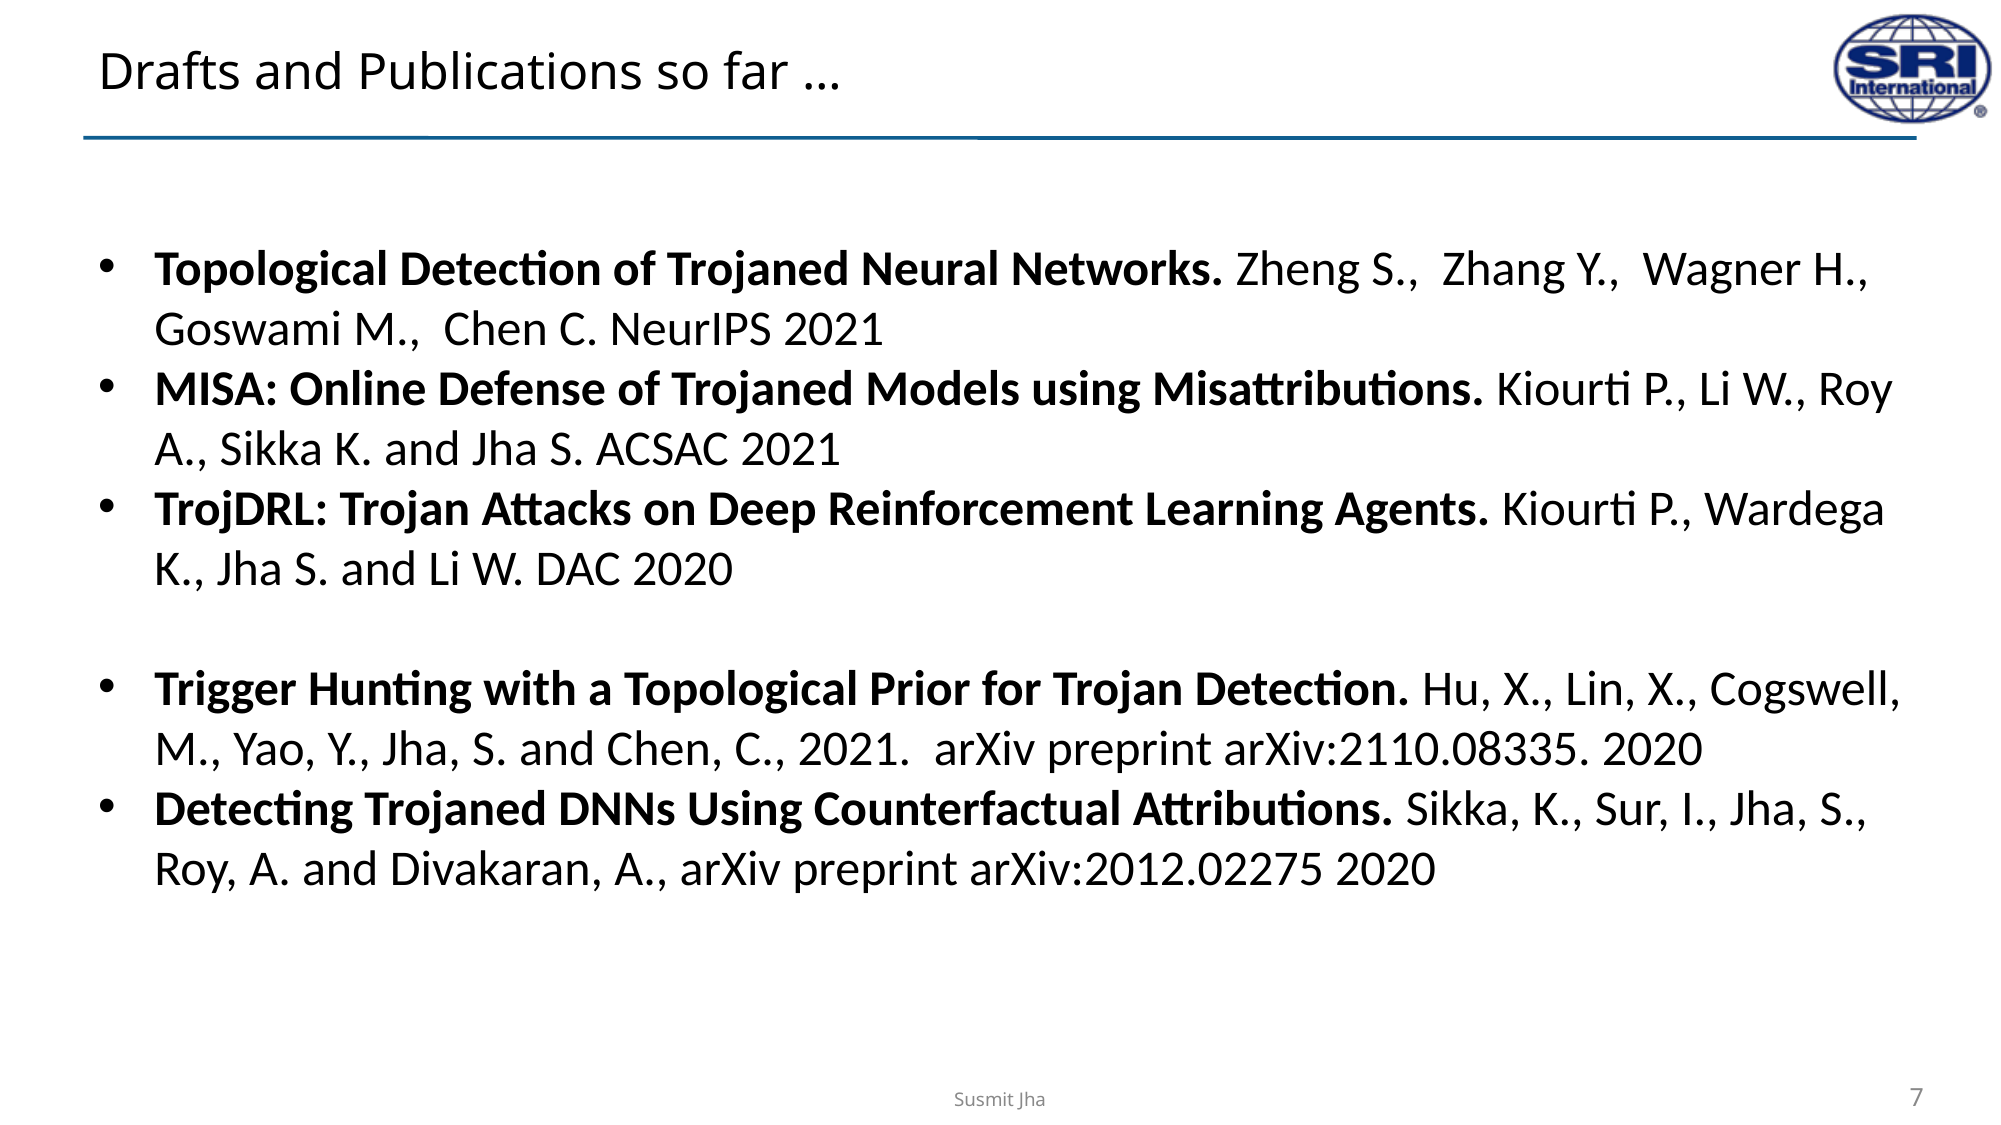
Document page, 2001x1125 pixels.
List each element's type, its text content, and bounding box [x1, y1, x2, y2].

text_box Topological Detection of Trojaned Neural Networks. Zheng S., Zhang Y., Wagner H., Goswami M., Chen C. NeurIPS 2021 MISA: Online Defense of Trojaned Models using Misattributions. Kiourti P., Li W., Roy A., Sikka K. and Jha S. ACSAC 2021 TrojDRL: Trojan Attacks on Deep Reinforcement Learning Agents. Kiourti P., Wardega K., Jha S. and Li W. DAC 2020 Trigger Hunting with a Topological Prior for Trojan Detection. Hu, X., Lin, X., Cogswell, M., Yao, Y., Jha, S. and Chen, C., 2021. arXiv preprint arXiv:2110.08335. 2020 Detecting Trojaned DNNs Using Counterfactual Attributions. Sikka, K., Sur, I., Jha, S., Roy, A. and Divakaran, A., arXiv preprint arXiv:2012.02275 2020 [83, 227, 1939, 903]
title Drafts and Publications so far … [83, 19, 1646, 120]
footer Susmit Jha [291, 1074, 1709, 1124]
picture [1786, 7, 2001, 132]
slide_number 7 [1772, 1074, 1939, 1123]
